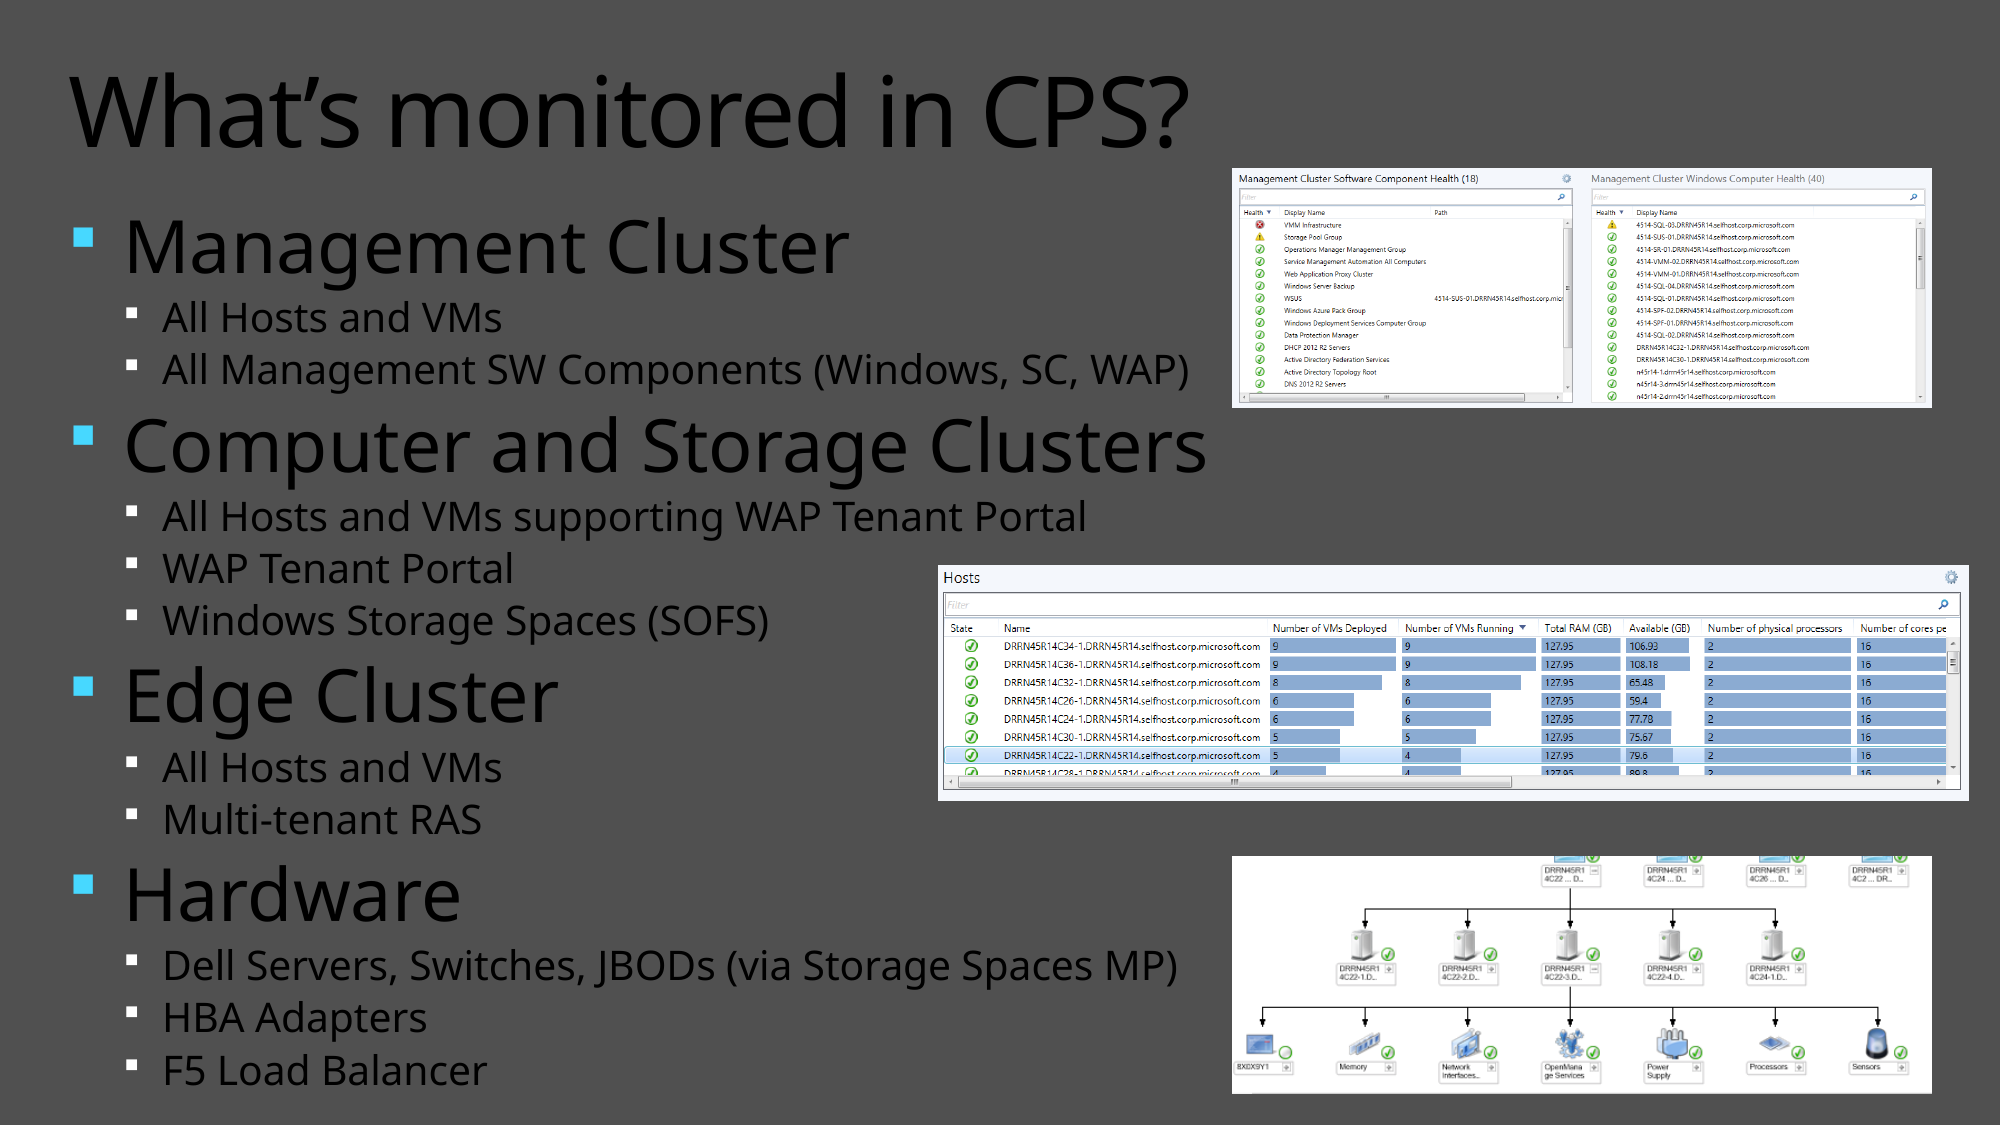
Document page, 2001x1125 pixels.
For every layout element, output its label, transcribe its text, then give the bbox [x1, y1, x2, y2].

picture [1232, 856, 1932, 1094]
title What’s monitored in CPS? [44, 47, 1957, 196]
picture [938, 565, 1969, 801]
list Management Cluster All Hosts and VMs All Management SW Components (Windows, SC, WAP) Computer and Storage Clusters All Hosts and VMs supporting WAP Tenant Portal WAP Tenant Portal Windows Storage Spaces (SOFS) Edge Cluster All Hosts and VMs Multi-tenant RAS Hardware Dell Servers, Switches, JBODs (via Storage Spaces MP) HBA Adapters F5 Load Balancer [44, 196, 1956, 1125]
picture [1232, 168, 1932, 408]
